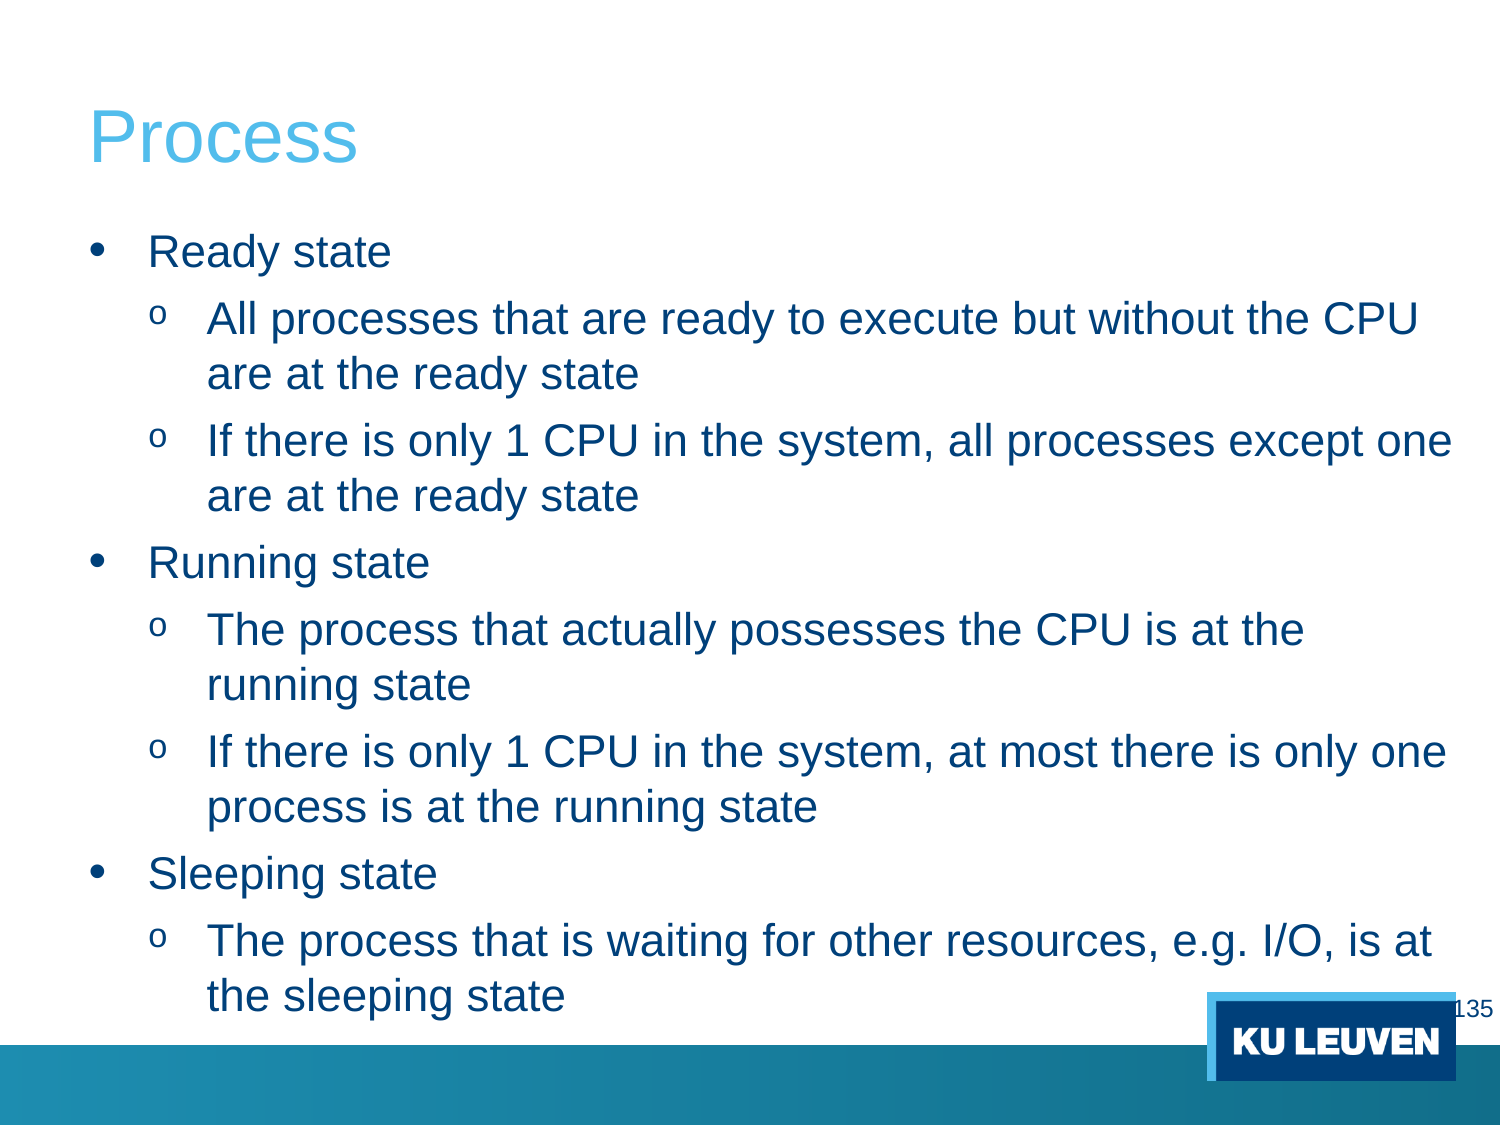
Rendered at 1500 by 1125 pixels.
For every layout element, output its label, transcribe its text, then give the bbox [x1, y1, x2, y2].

picture [1207, 992, 1456, 1081]
list Ready state All processes that are ready to execute but without the CPU are at the ready state If there is only 1 CPU in the system, all processes except one are at the ready state Running state The process that actually possesses the CPU is at the running state If there is only 1 CPU in the system, at most there is only one process is at the running state Sleeping state The process that is waiting for other resources, e.g. I/O, is at the sleeping state [88, 221, 1456, 948]
slide_number 135 [1340, 992, 1495, 1040]
title Process [88, 29, 1456, 178]
